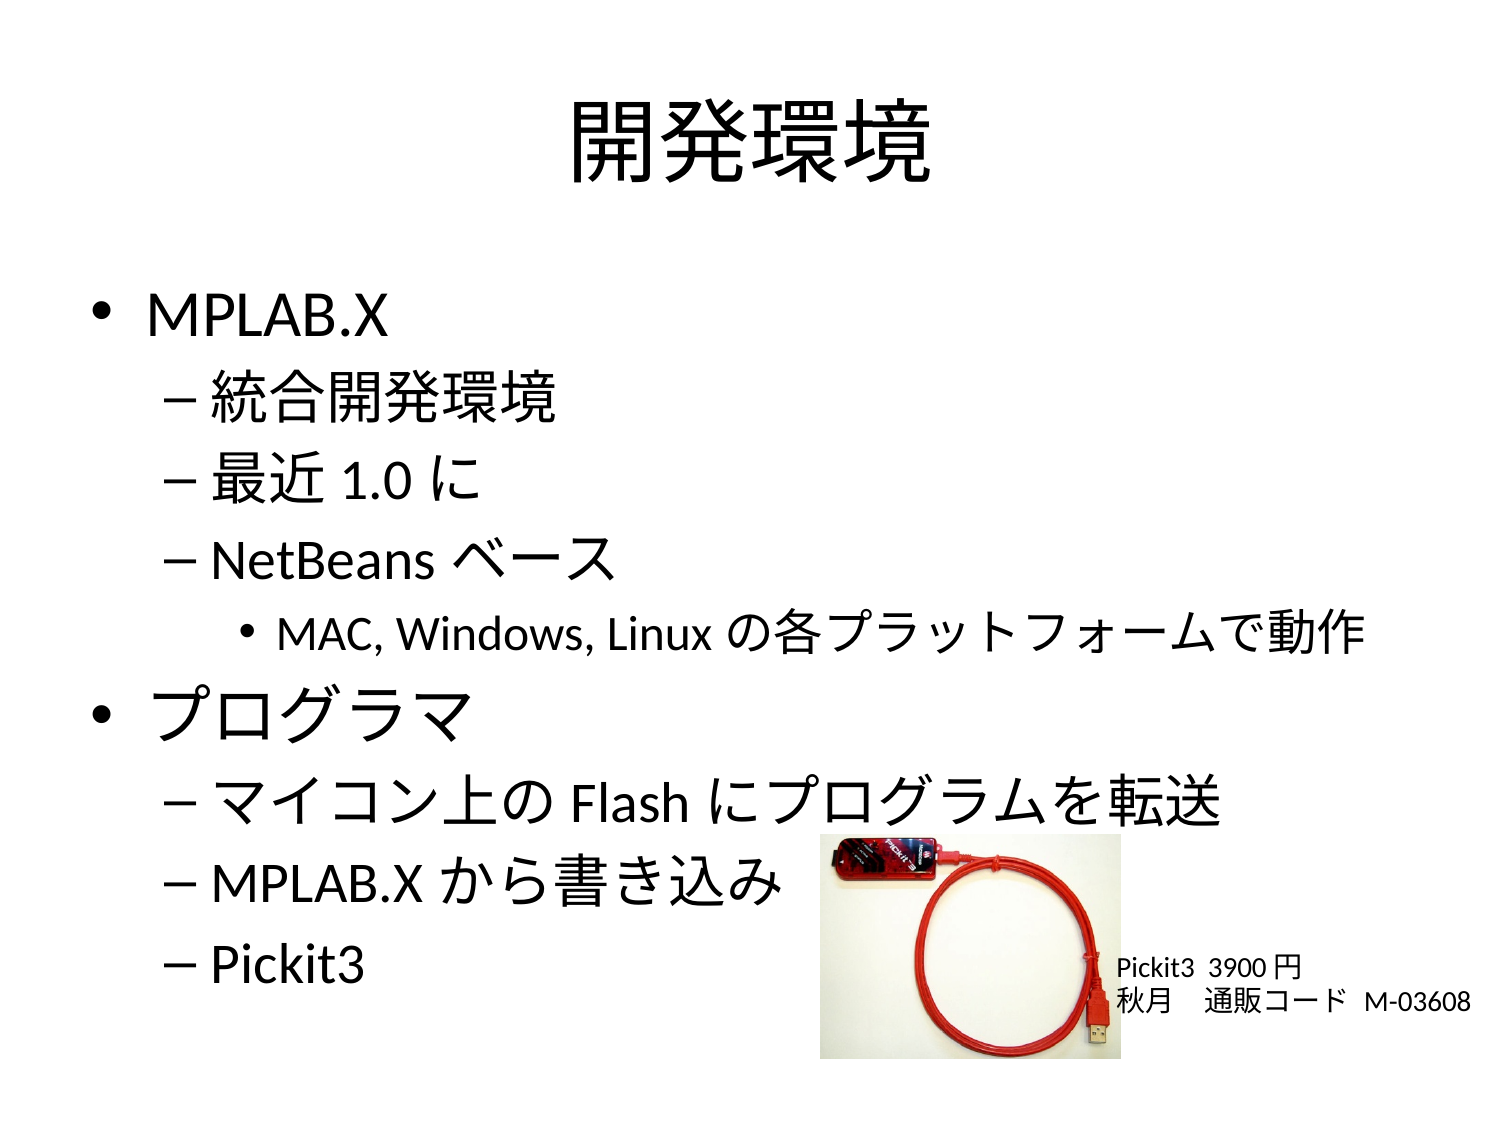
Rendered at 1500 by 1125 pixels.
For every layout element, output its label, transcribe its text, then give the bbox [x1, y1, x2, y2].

title 開発環境 [75, 45, 1425, 233]
text_box Pickit3 3900円 秋月 通販コード M-03608 [1125, 940, 1487, 1026]
picture [820, 833, 1121, 1059]
list MPLAB.X 統合開発環境 最近1.0に NetBeansベース MAC, Windows, Linuxの各プラットフォームで動作 プログラマ マイコン上のFlashにプログラムを転送 MPLAB.Xから書き込み Pickit3 [75, 262, 1425, 1005]
